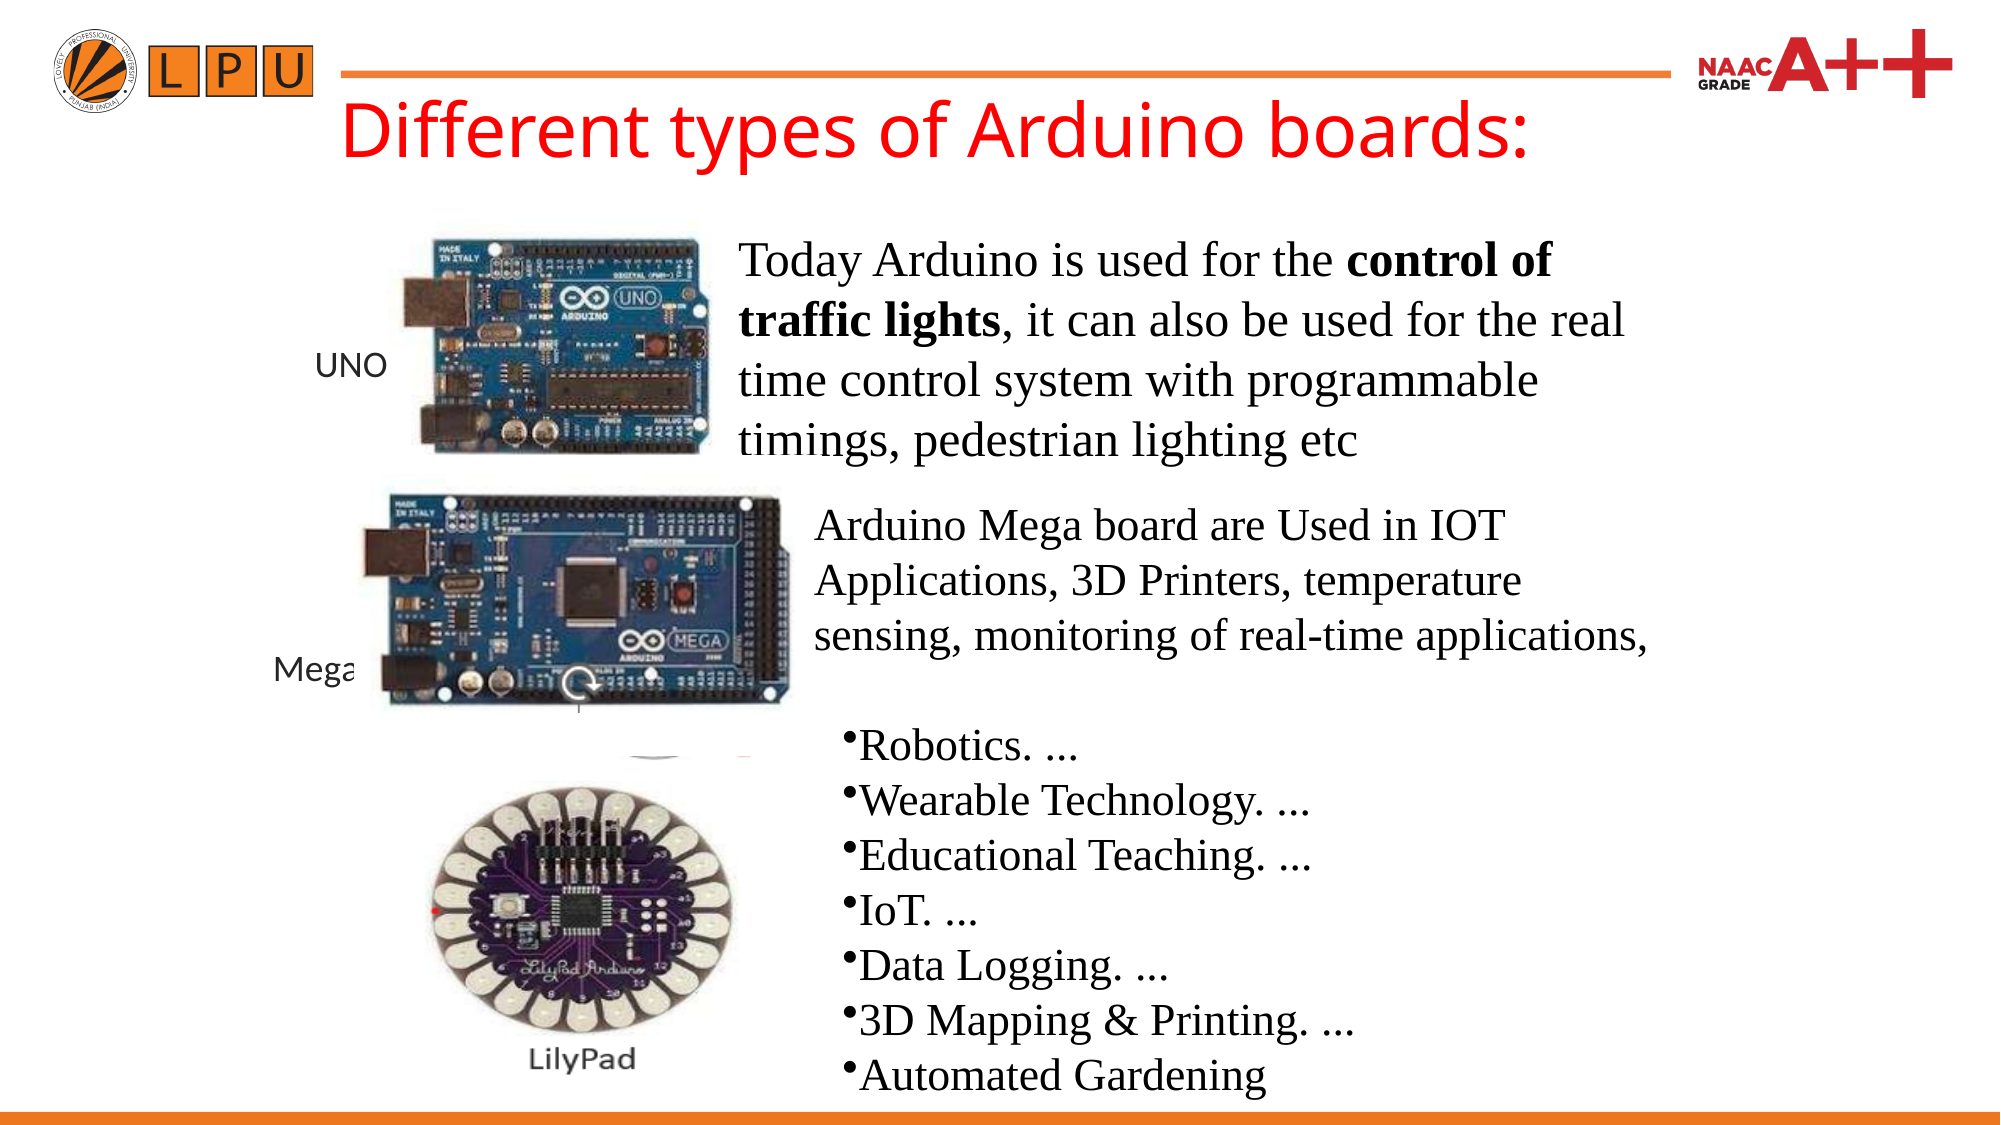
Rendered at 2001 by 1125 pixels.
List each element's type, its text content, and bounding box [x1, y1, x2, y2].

text_box [387, 226, 723, 454]
text_box Arduino Mega board are Used in IOT Applications, 3D Printers, temperature sensing, monitoring of real-time applications, [823, 486, 1671, 667]
picture [411, 756, 751, 1084]
text_box Robotics. ... Wearable Technology. ... Educational Teaching. ... IoT. ... Data Logging. ... 3D Mapping & Printing. ... Automated Gardening [827, 707, 1563, 1108]
picture [353, 454, 823, 714]
text_box Mega [270, 641, 353, 689]
text_box UNO [312, 337, 391, 385]
text_box Today Arduino is used for the control of traffic lights, it can also be used for the real time control system with programmable timings, pedestrian lighting etc [723, 219, 1674, 475]
text_box Different types of Arduino boards: [324, 41, 1671, 226]
